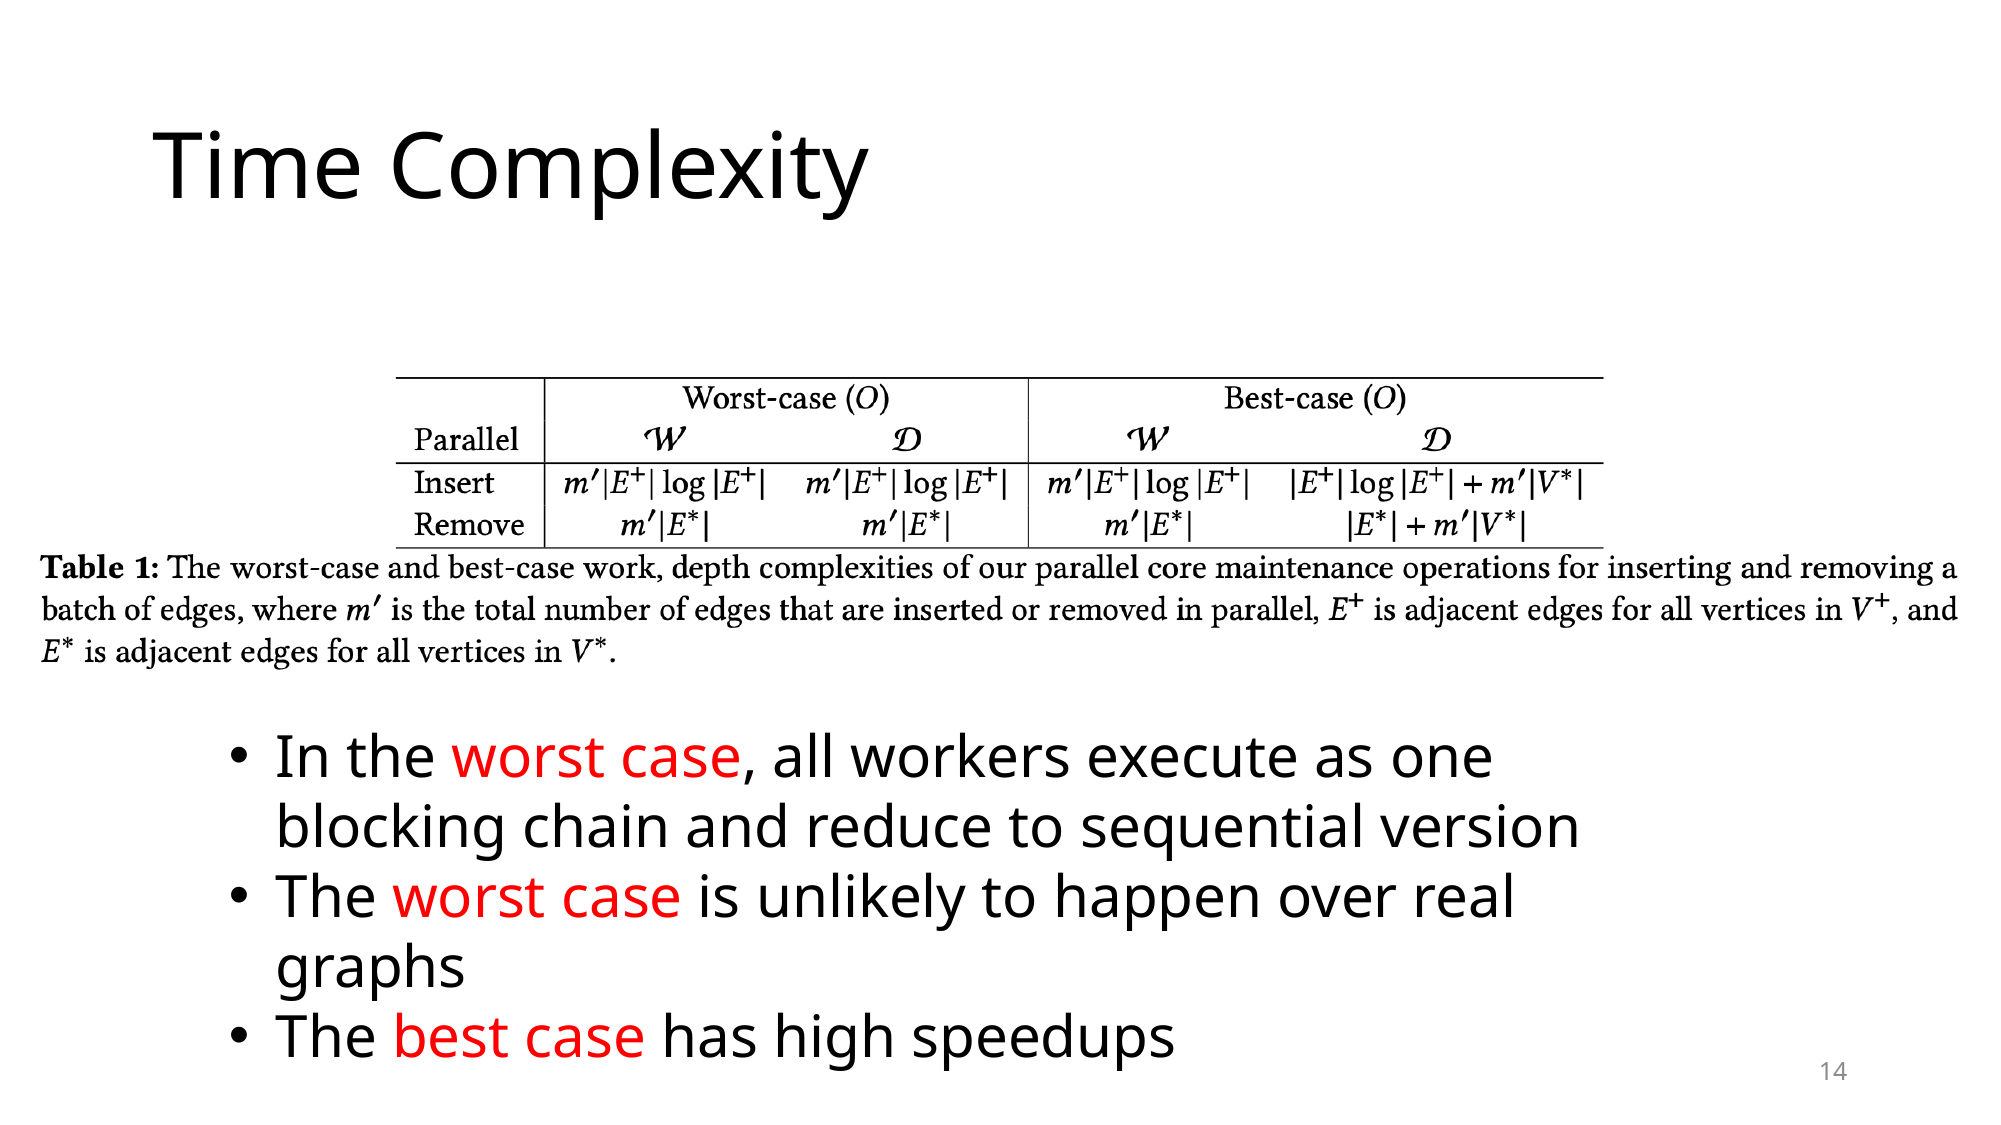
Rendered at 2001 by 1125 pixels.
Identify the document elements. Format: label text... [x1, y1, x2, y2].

slide_number 14 [1412, 1042, 1863, 1103]
text_box In the worst case, all workers execute as one blocking chain and reduce to sequential version The worst case is unlikely to happen over real graphs The best case has high speedups [213, 712, 1619, 1077]
title Time Complexity [137, 59, 1863, 257]
picture [17, 257, 1994, 695]
